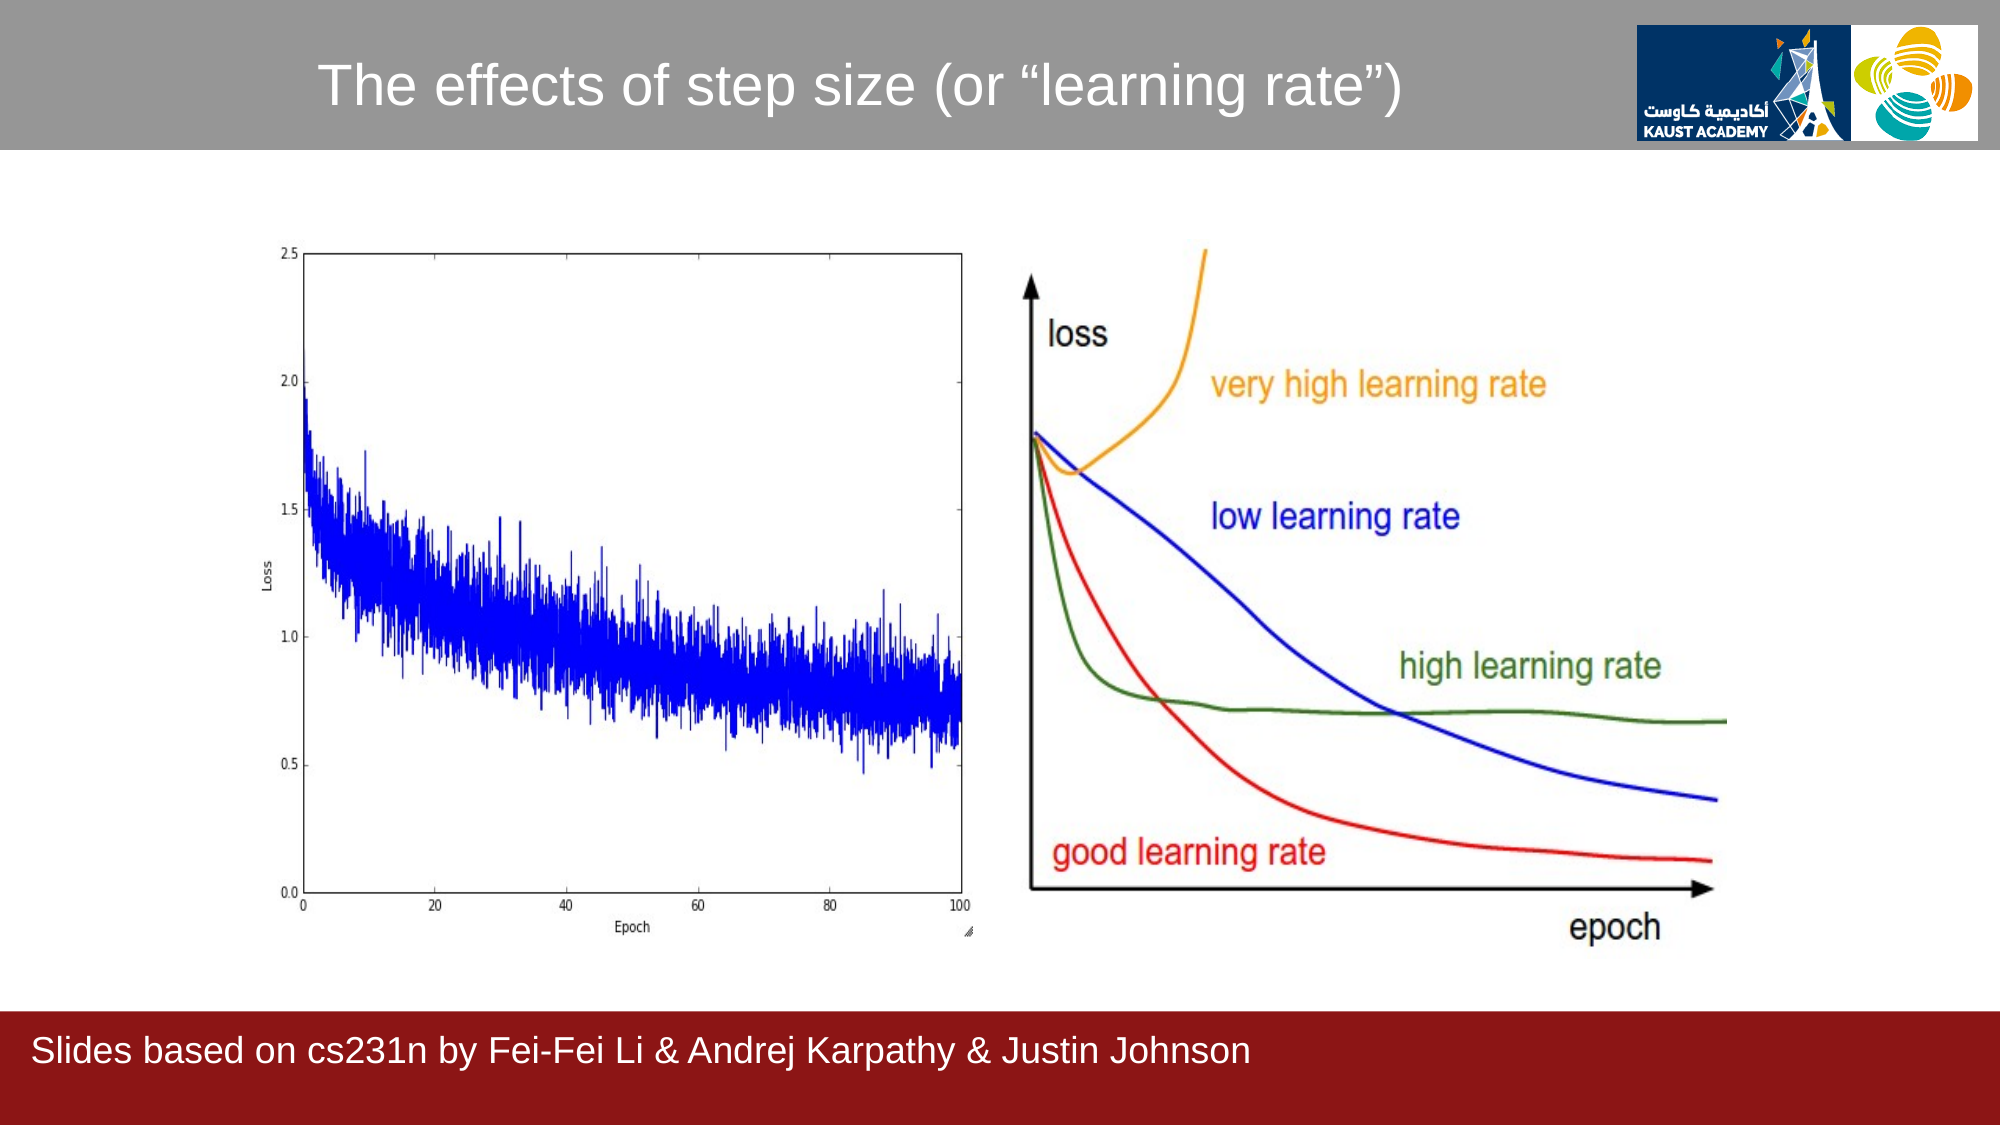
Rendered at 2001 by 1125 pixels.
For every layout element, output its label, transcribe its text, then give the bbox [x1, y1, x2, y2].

picture [1008, 238, 1727, 959]
picture [249, 238, 973, 941]
text_box The effects of step size (or “learning rate”) [302, 31, 1727, 122]
picture [1637, 25, 1978, 141]
